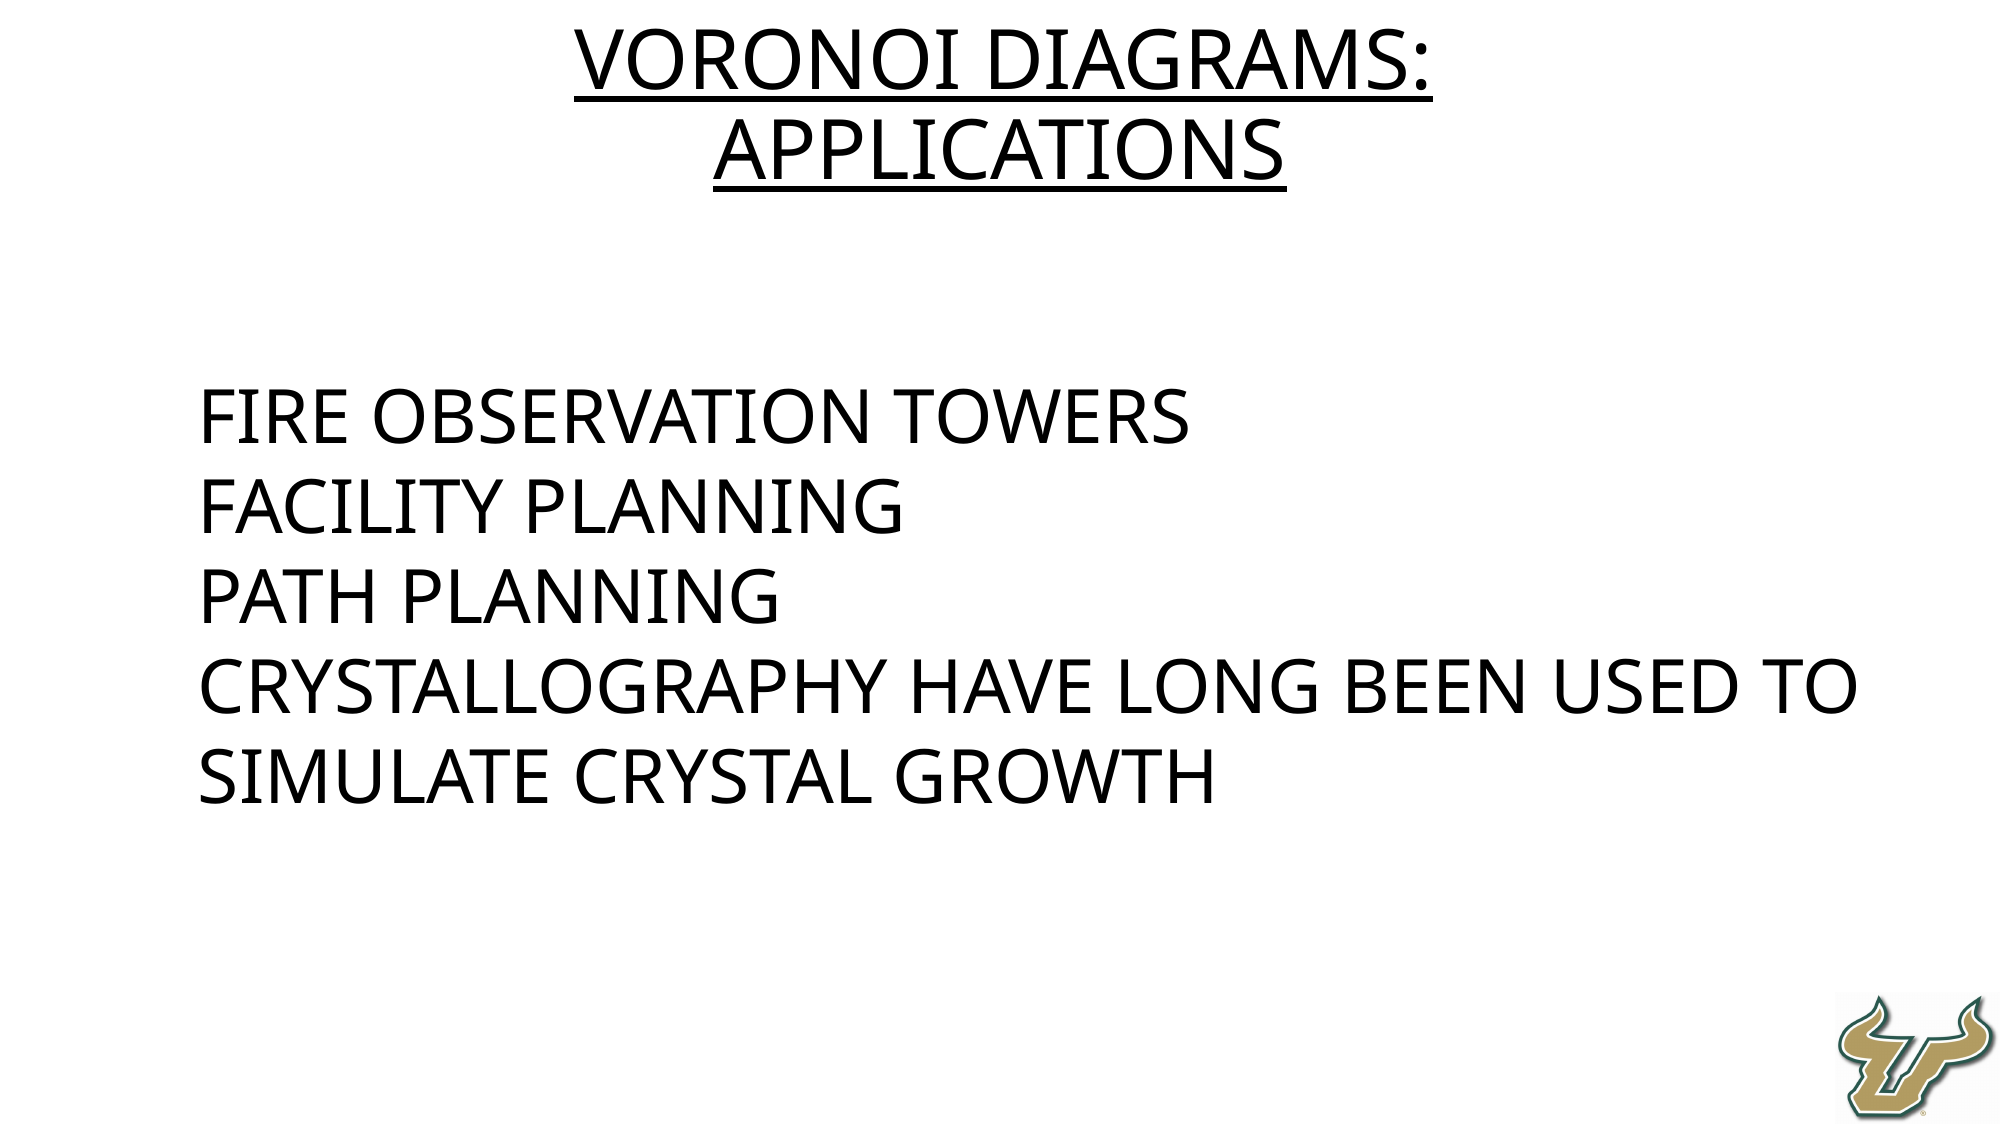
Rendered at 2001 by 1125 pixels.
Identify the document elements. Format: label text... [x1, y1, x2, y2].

list Voronoi Diagrams: Applications [261, 43, 1739, 172]
list Fire observation Towers Facility Planning Path Planning Crystallography have long been used to simulate crystal growth [107, 197, 1893, 990]
picture [1835, 992, 2000, 1124]
